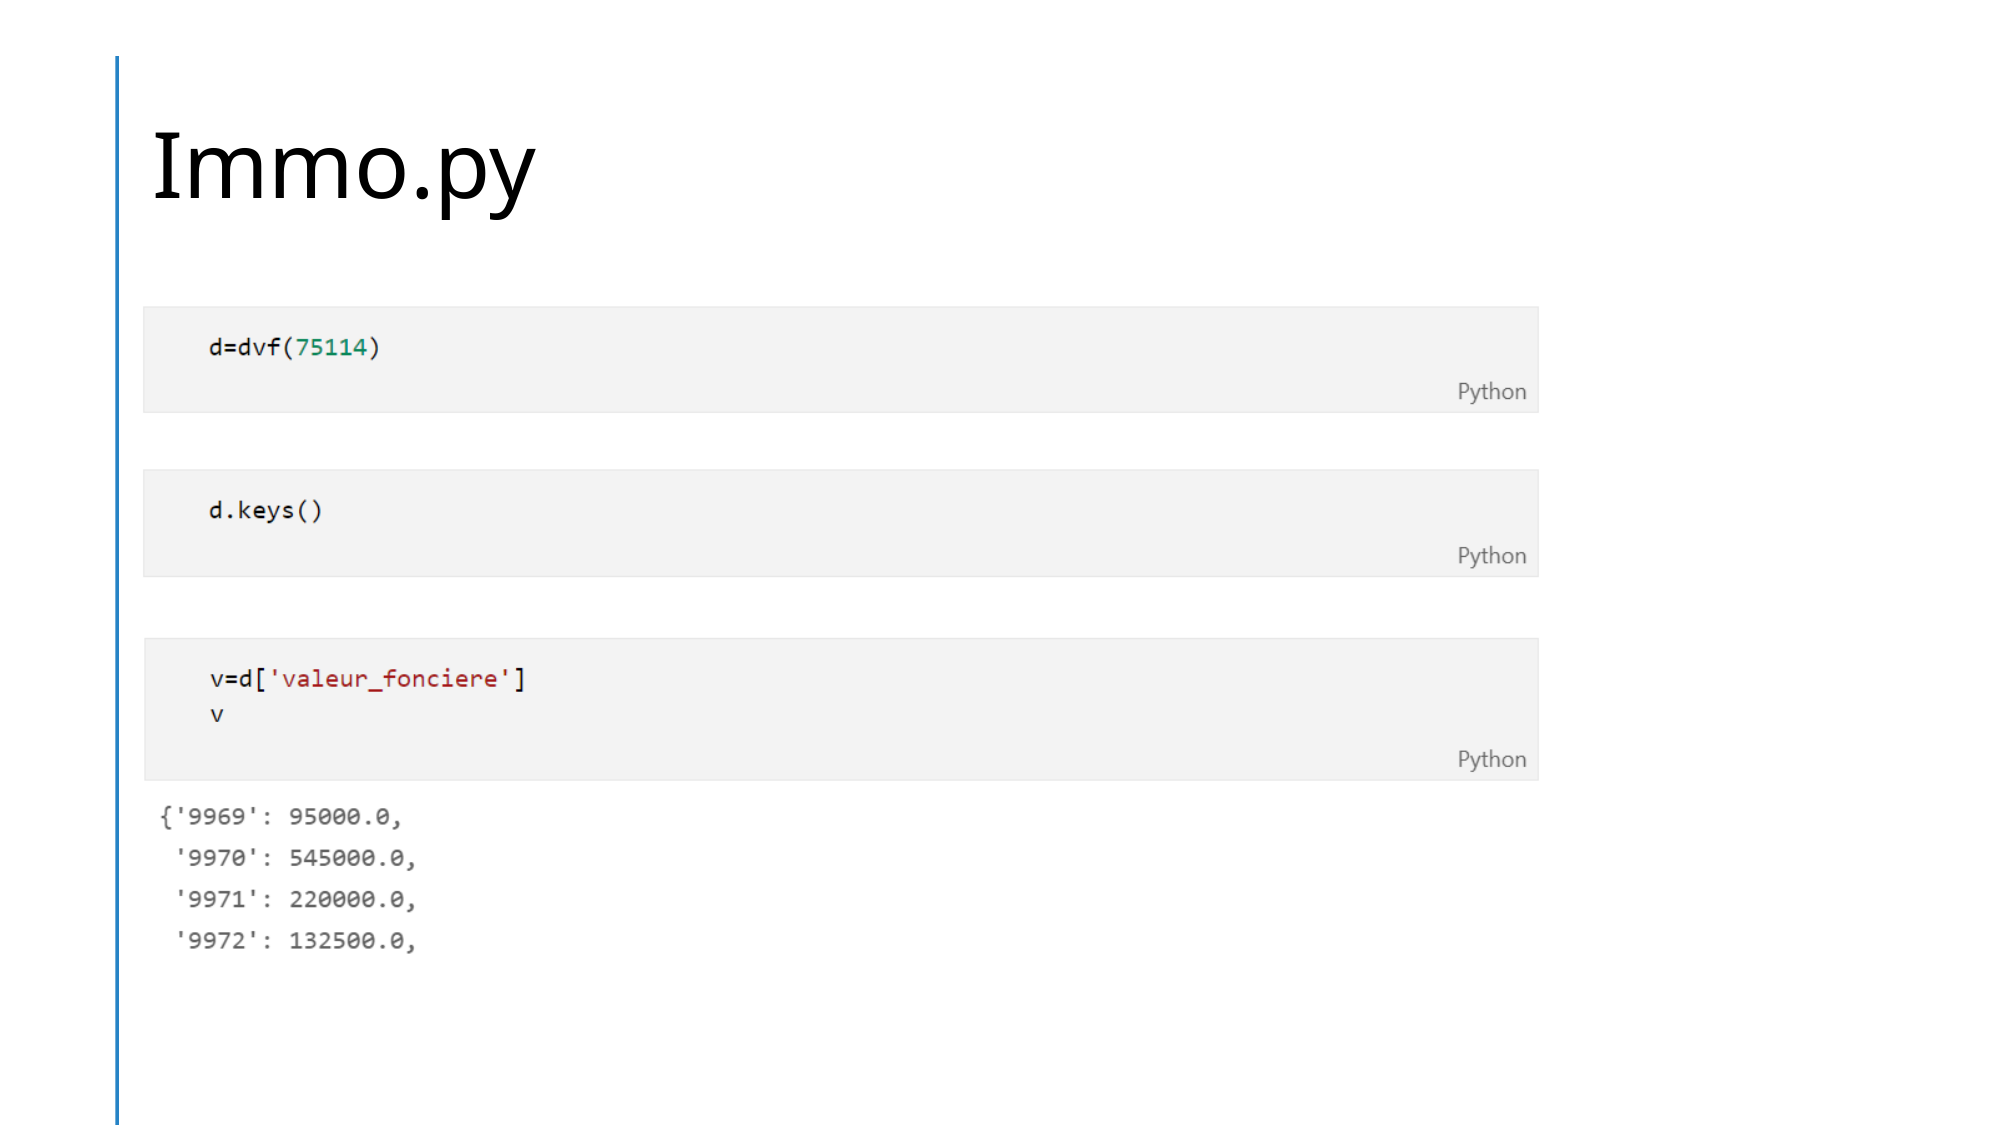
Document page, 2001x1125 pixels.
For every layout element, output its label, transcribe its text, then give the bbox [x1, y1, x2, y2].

picture [137, 299, 1544, 581]
picture [137, 628, 1544, 965]
title Immo.py [137, 59, 1863, 278]
